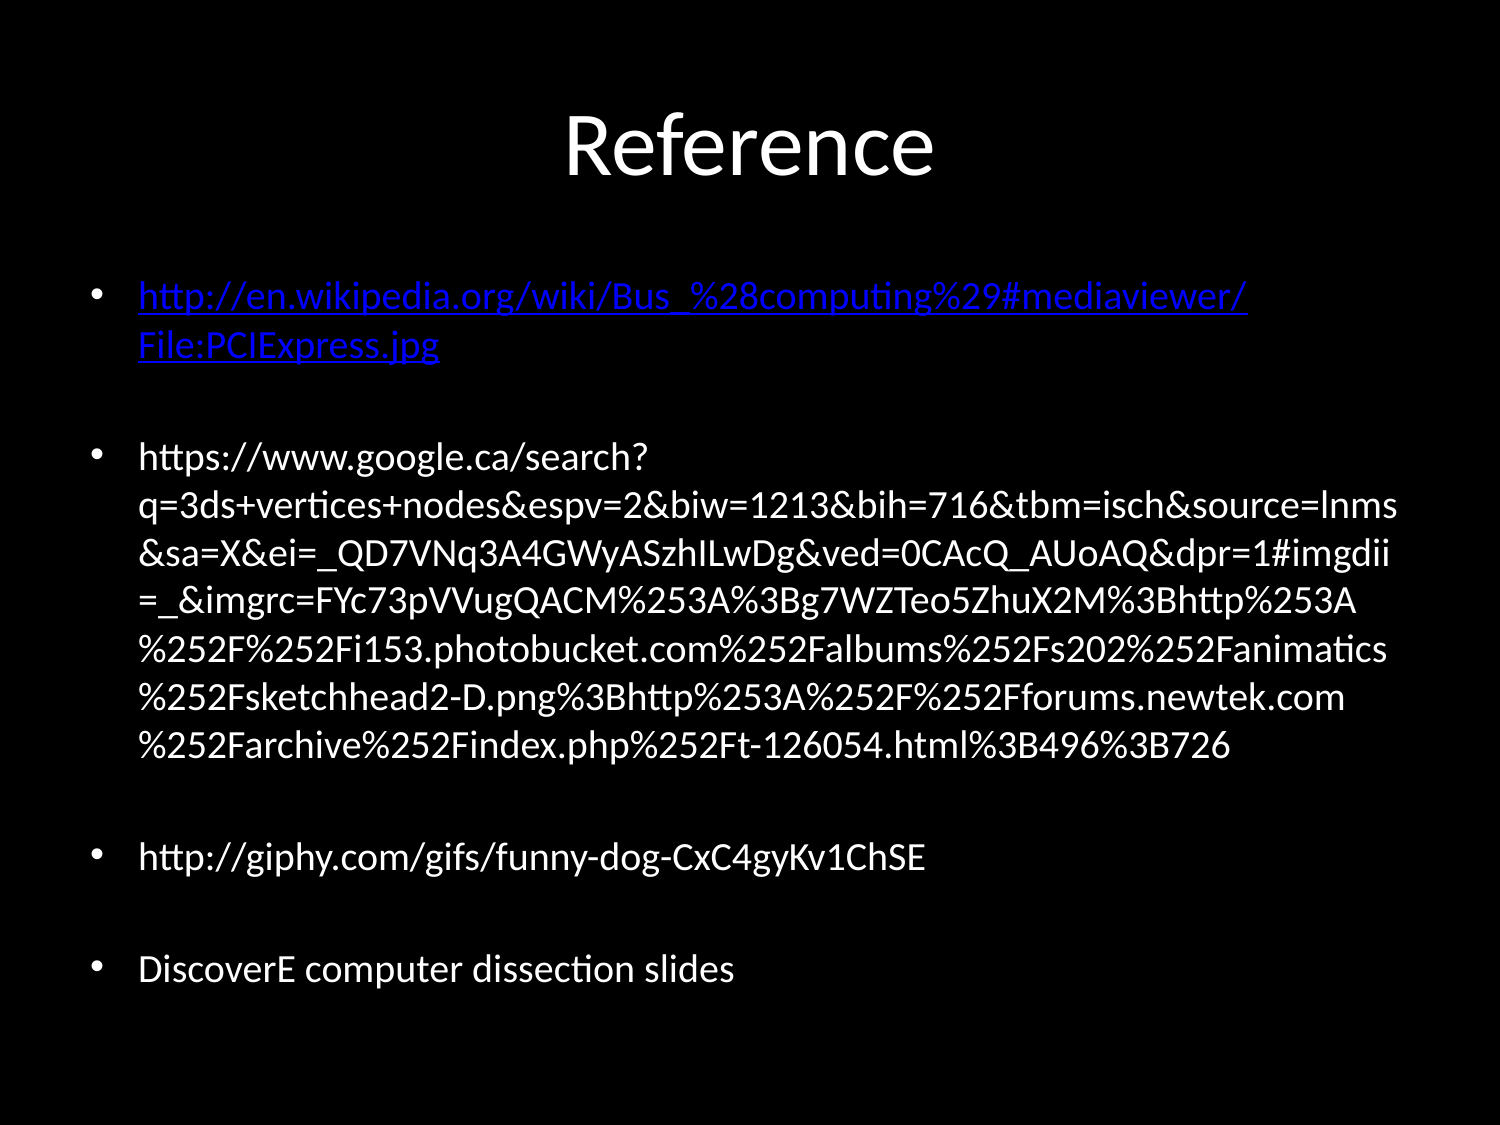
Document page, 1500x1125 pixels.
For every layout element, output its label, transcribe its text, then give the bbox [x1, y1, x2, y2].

list http://en.wikipedia.org/wiki/Bus_%28computing%29#mediaviewer/File:PCIExpress.jpg https://www.google.ca/search?q=3ds+vertices+nodes&espv=2&biw=1213&bih=716&tbm=isch&source=lnms&sa=X&ei=_QD7VNq3A4GWyASzhILwDg&ved=0CAcQ_AUoAQ&dpr=1#imgdii=_&imgrc=FYc73pVVugQACM%253A%3Bg7WZTeo5ZhuX2M%3Bhttp%253A%252F%252Fi153.photobucket.com%252Falbums%252Fs202%252Fanimatics%252Fsketchhead2-D.png%3Bhttp%253A%252F%252Fforums.newtek.com%252Farchive%252Findex.php%252Ft-126054.html%3B496%3B726 http://giphy.com/gifs/funny-dog-CxC4gyKv1ChSE DiscoverE computer dissection slides [75, 262, 1425, 1005]
title Reference [75, 45, 1425, 233]
